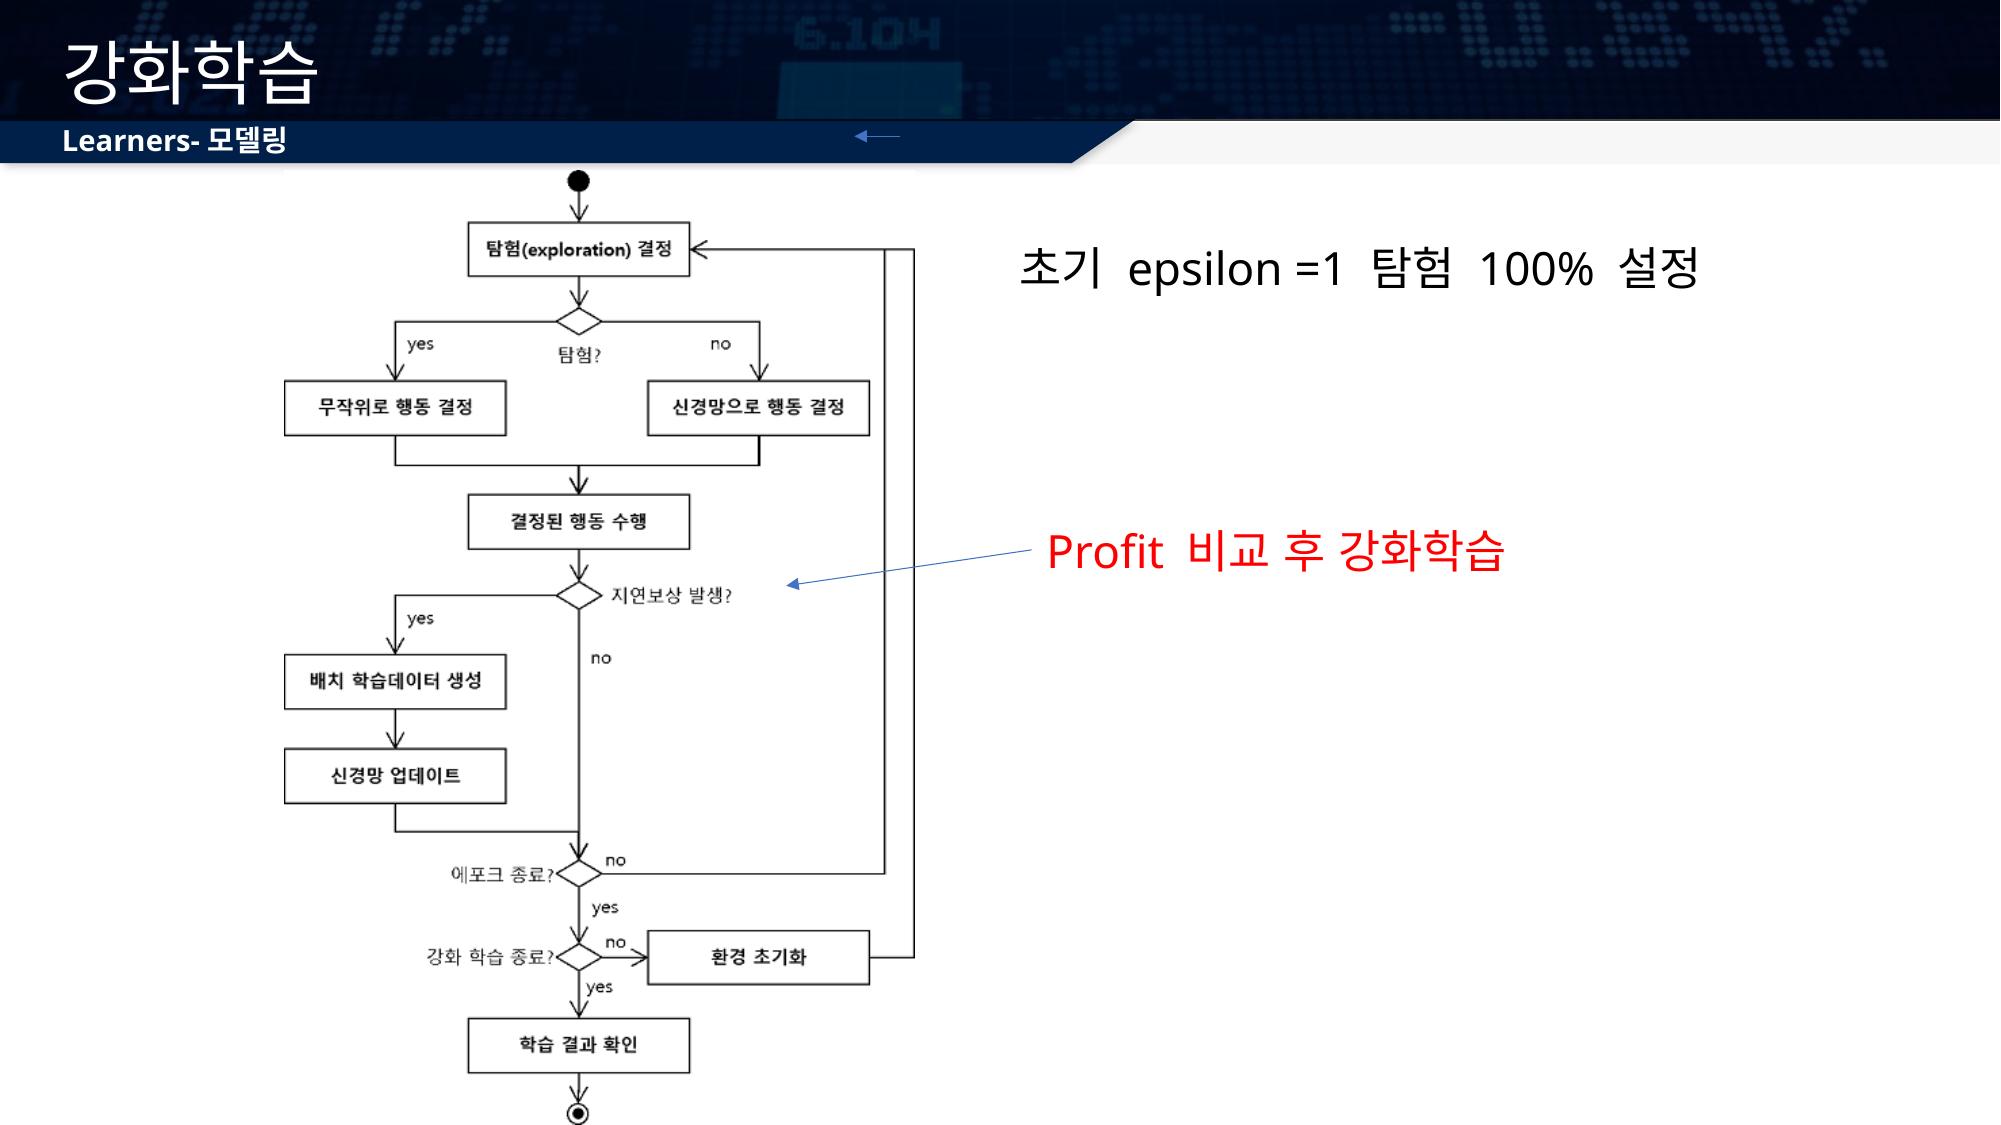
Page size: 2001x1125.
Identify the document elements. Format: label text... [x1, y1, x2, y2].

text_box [786, 550, 1018, 586]
text_box 초기 epsilon =1 탐험 100% 설정 [1004, 231, 1717, 302]
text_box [0, 0, 2000, 121]
text_box Profit 비교 후 강화학습 [1031, 515, 1535, 585]
text_box Learners-모델링 [47, 123, 540, 165]
picture [284, 170, 915, 1125]
